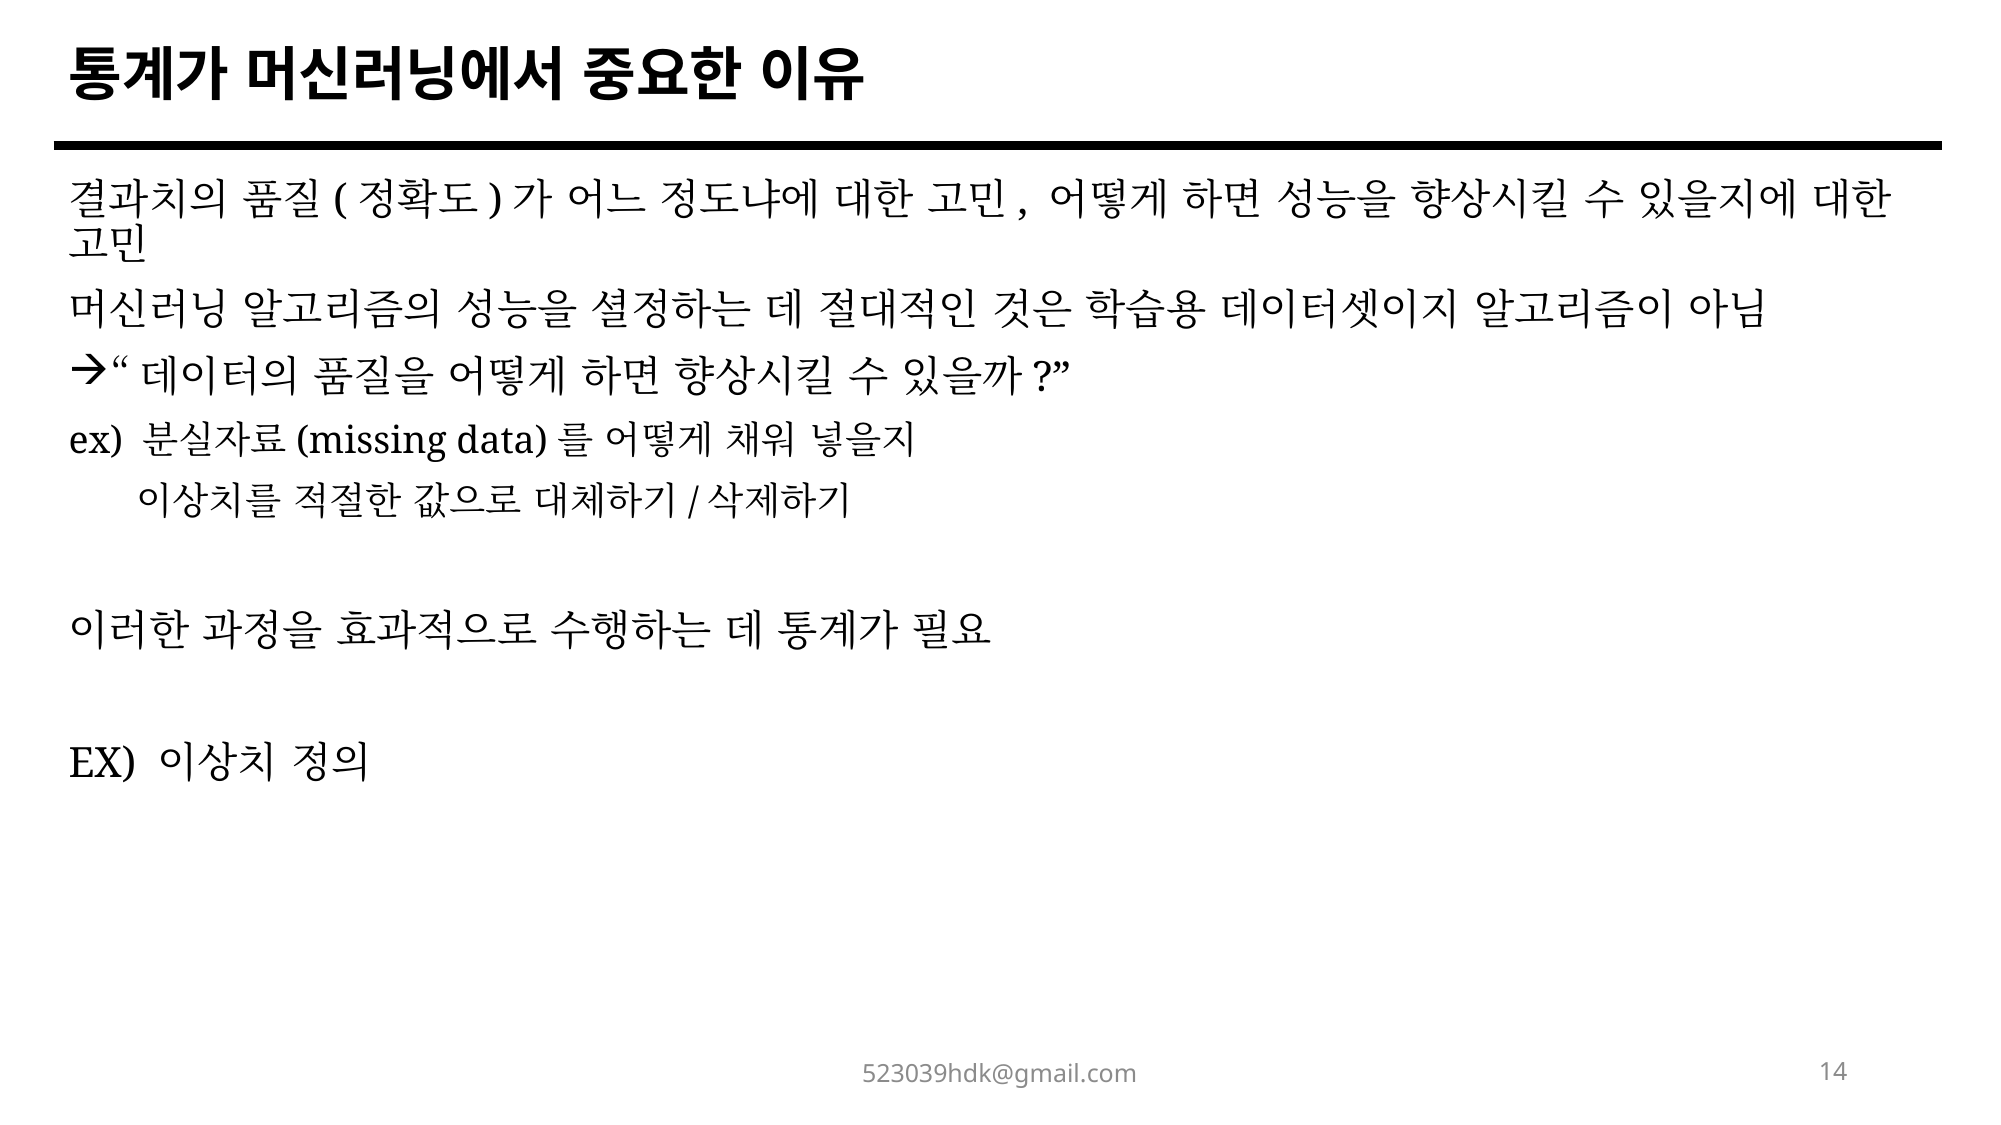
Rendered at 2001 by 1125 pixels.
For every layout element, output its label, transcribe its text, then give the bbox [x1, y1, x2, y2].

text_box 통계가 머신러닝에서 중요한 이유 [53, 26, 1559, 126]
slide_number 14 [1412, 1042, 1863, 1103]
list 결과치의 품질(정확도)가 어느 정도냐에 대한 고민, 어떻게 하면 성능을 향상시킬 수 있을지에 대한 고민 머신러닝 알고리즘의 성능을 셜정하는 데 절대적인 것은 학습용 데이터셋이지 알고리즘이 아님 “데이터의 품질을 어떻게 하면 향상시킬 수 있을까?” ex) 분실자료(missing data)를 어떻게 채워 넣을지 이상치를 적절한 값으로 대체하기/삭제하기 이러한 과정을 효과적으로 수행하는 데 통계가 필요 EX) 이상치 정의 [53, 170, 1943, 1043]
footer 523039hdk@gmail.com [662, 1042, 1338, 1103]
